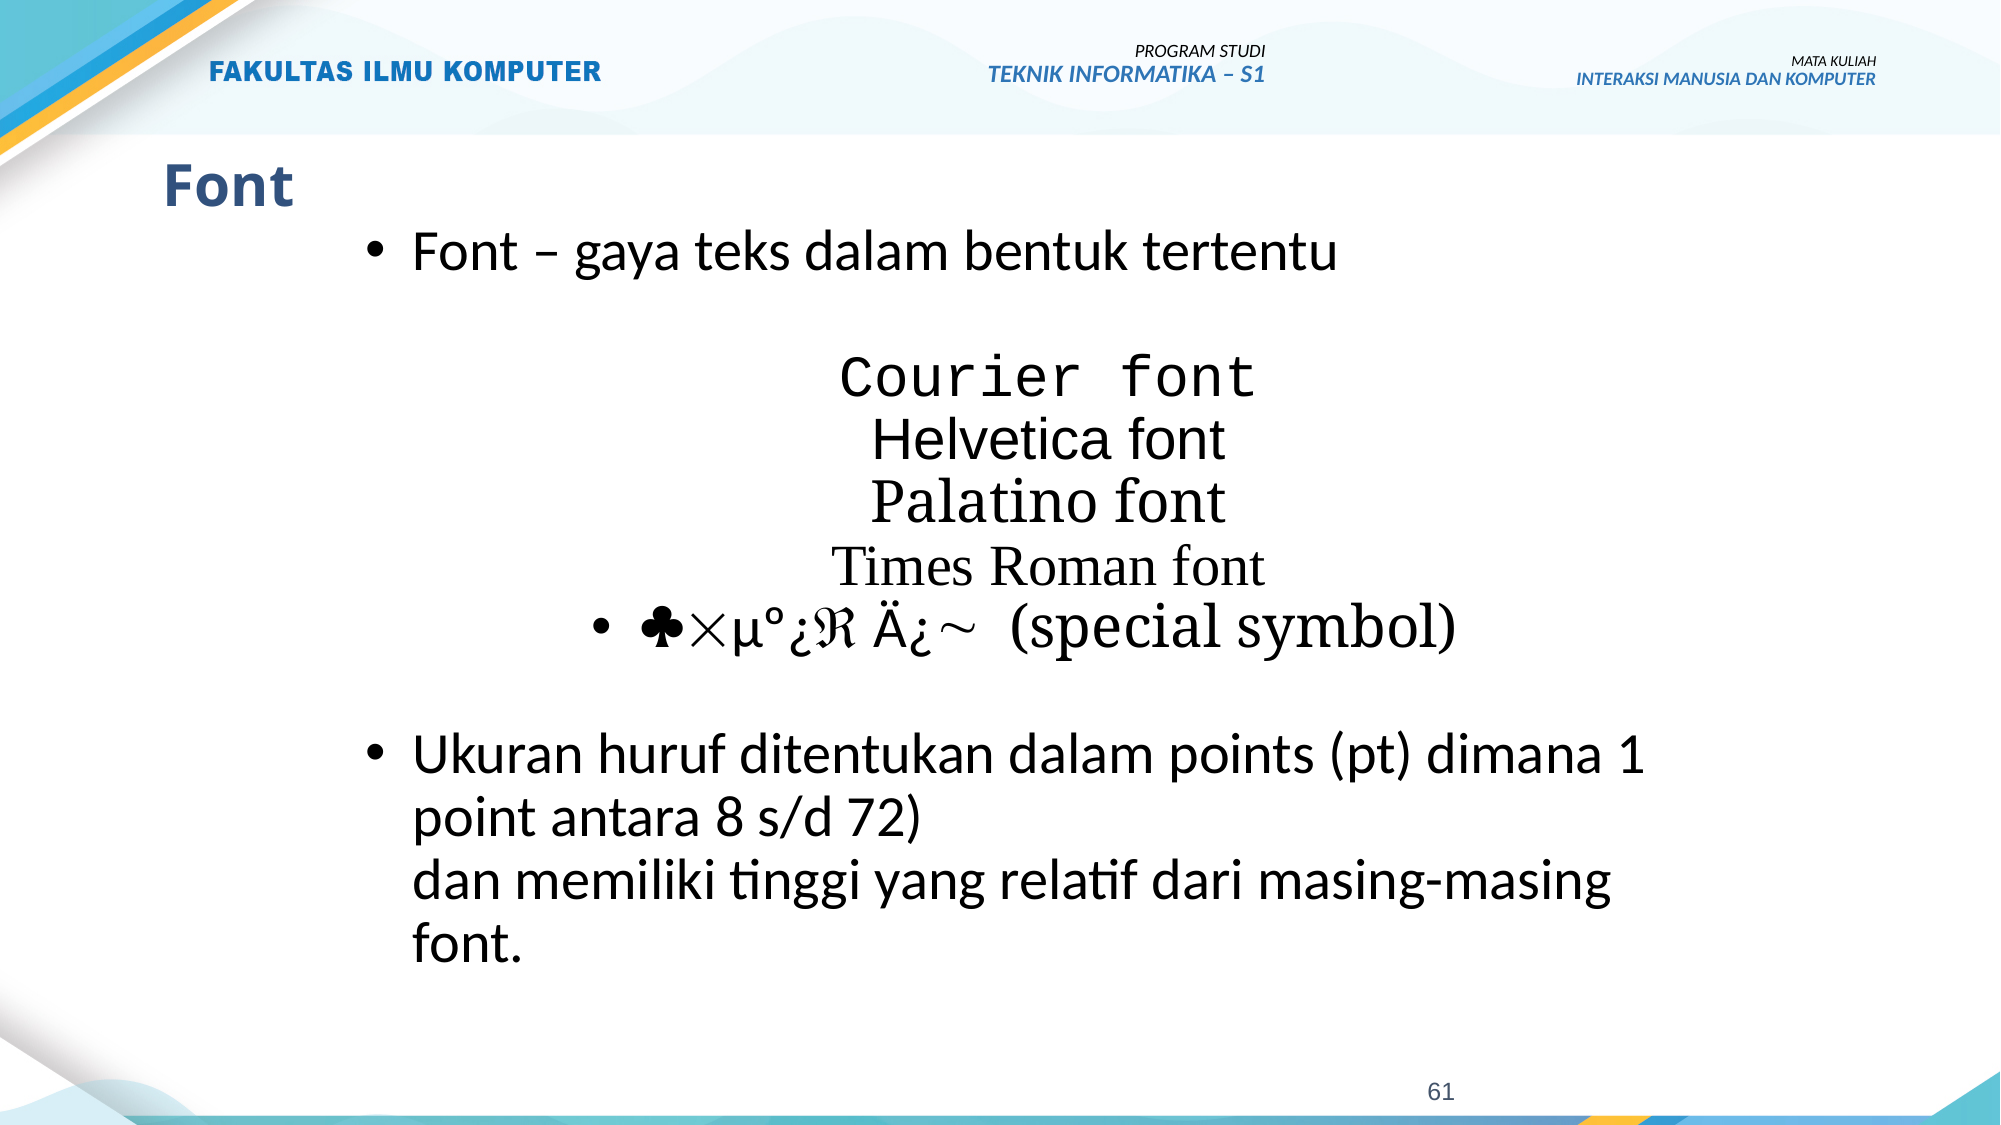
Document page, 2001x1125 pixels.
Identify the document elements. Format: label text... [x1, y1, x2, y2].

list Font – gaya teks dalam bentuk tertentu Courier font Helvetica font Palatino font Times Roman font §´µº¿Â Ä¿~ (special symbol) Ukuran huruf ditentukan dalam points (pt) dimana 1 point antara 8 s/d 72) dan memiliki tinggi yang relatif dari masing-masing font. [350, 212, 1700, 1088]
slide_number 61 [1412, 1052, 1488, 1113]
text_box PROGRAM STUDI TEKNIK INFORMATIKA – S1 [904, 33, 1281, 118]
title Font [147, 121, 1747, 254]
picture [0, 0, 2000, 1125]
text_box MATA KULIAH INTERAKSI MANUSIA DAN KOMPUTER [1560, 45, 1892, 118]
